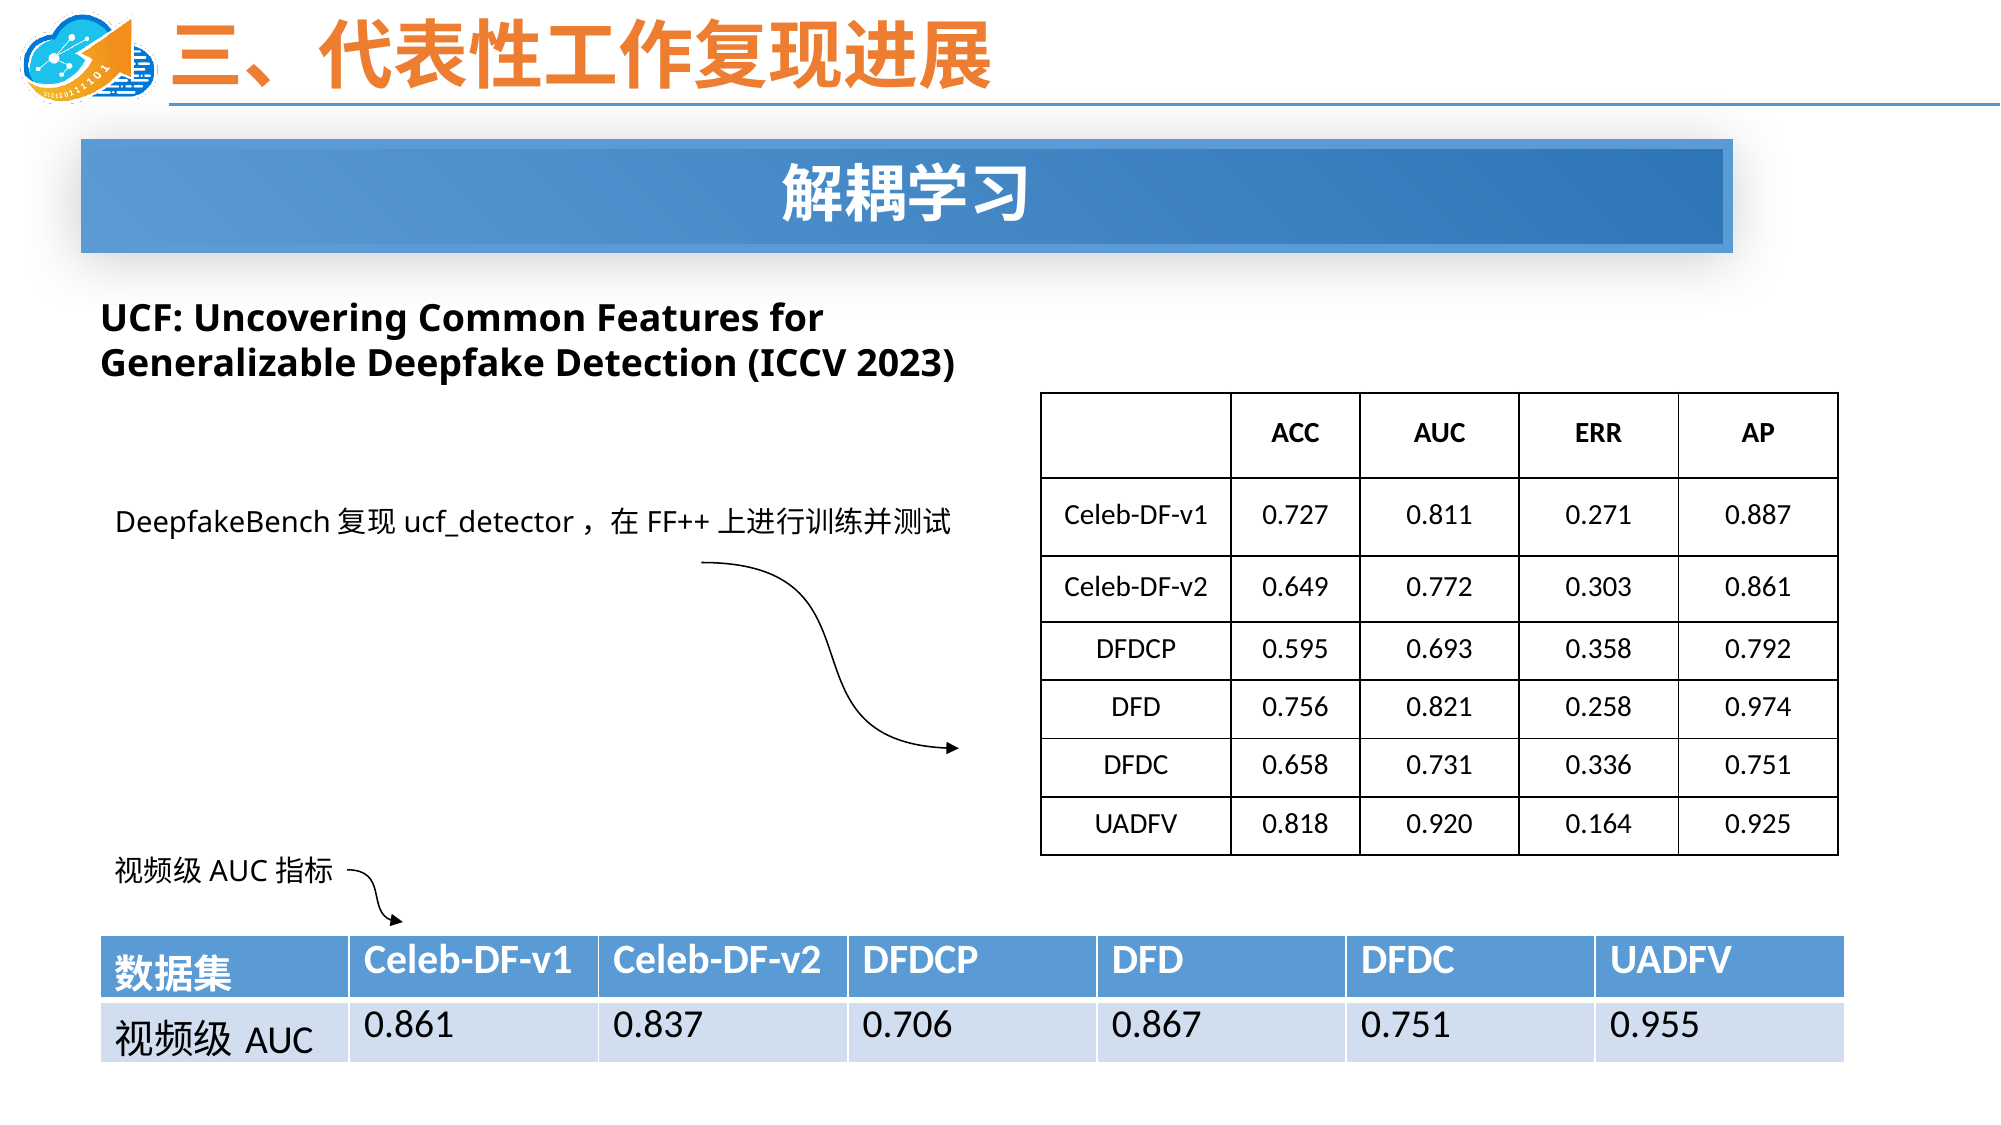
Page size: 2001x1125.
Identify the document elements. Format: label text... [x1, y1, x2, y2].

table_cell DFD [1042, 681, 1230, 738]
table_cell 0.867 [1098, 1003, 1345, 1062]
table_cell Celeb-DF-v2 [1042, 557, 1230, 621]
table_cell 0.595 [1232, 623, 1359, 679]
table_header Celeb-DF-v1 [350, 936, 598, 997]
table_header ACC [1232, 394, 1359, 477]
table_cell 0.955 [1596, 1003, 1844, 1062]
table_cell 视频级AUC [101, 1003, 348, 1062]
table_cell DFDCP [1042, 623, 1230, 679]
table_header DFDCP [849, 936, 1096, 997]
text_box 三、代表性工作复现进展 [216, 75, 1476, 103]
table_cell 0.706 [849, 1003, 1096, 1062]
table_cell 0.811 [1361, 479, 1518, 555]
table_cell 0.792 [1679, 623, 1837, 679]
table_cell 0.861 [350, 1003, 598, 1062]
table_cell 0.887 [1679, 479, 1837, 555]
table_cell 0.920 [1361, 798, 1518, 854]
table_cell DFDC [1042, 739, 1230, 796]
table_cell 0.336 [1520, 739, 1678, 796]
table_cell 0.974 [1679, 681, 1837, 738]
table_cell 0.751 [1347, 1003, 1594, 1062]
table_cell 0.818 [1232, 798, 1359, 854]
table_cell 0.772 [1361, 557, 1518, 621]
table_cell 0.649 [1232, 557, 1359, 621]
table_cell 0.821 [1361, 681, 1518, 738]
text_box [736, 526, 924, 785]
table_header [1042, 394, 1230, 477]
table_cell 0.164 [1520, 798, 1678, 854]
table_cell 0.693 [1361, 623, 1518, 679]
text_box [346, 869, 404, 923]
table_header DFDC [1347, 936, 1594, 997]
table_cell 0.925 [1679, 798, 1837, 854]
table_header AUC [1361, 394, 1518, 477]
table_cell 0.303 [1520, 557, 1678, 621]
text_box 视频级AUC指标 [99, 844, 1108, 895]
table_cell 0.658 [1232, 739, 1359, 796]
table_header Celeb-DF-v2 [599, 936, 847, 997]
text_box UCF: Uncovering Common Features for Generalizable Deepfake Detection (ICCV 2023) [85, 286, 1062, 392]
table_cell 0.731 [1361, 739, 1518, 796]
table_header DFD [1098, 936, 1345, 997]
table_cell 0.756 [1232, 681, 1359, 738]
table_cell 0.271 [1520, 479, 1678, 555]
table_cell UADFV [1042, 798, 1230, 854]
text_box [216, 0, 2000, 75]
table_header AP [1679, 394, 1837, 477]
table_cell 0.258 [1520, 681, 1678, 738]
table_cell 0.358 [1520, 623, 1678, 679]
table_header 数据集 [101, 936, 348, 997]
table_cell 0.751 [1679, 739, 1837, 796]
table_header ERR [1520, 394, 1678, 477]
text_box DeepfakeBench复现ucf_detector，在FF++上进行训练并测试 [99, 495, 1040, 546]
list 解耦学习 [83, 142, 1730, 251]
table_cell 0.727 [1232, 479, 1359, 555]
table_header UADFV [1596, 936, 1844, 997]
table_cell Celeb-DF-v1 [1042, 479, 1230, 555]
table_cell 0.837 [599, 1003, 847, 1062]
table_cell 0.861 [1679, 557, 1837, 621]
picture [0, 0, 212, 165]
